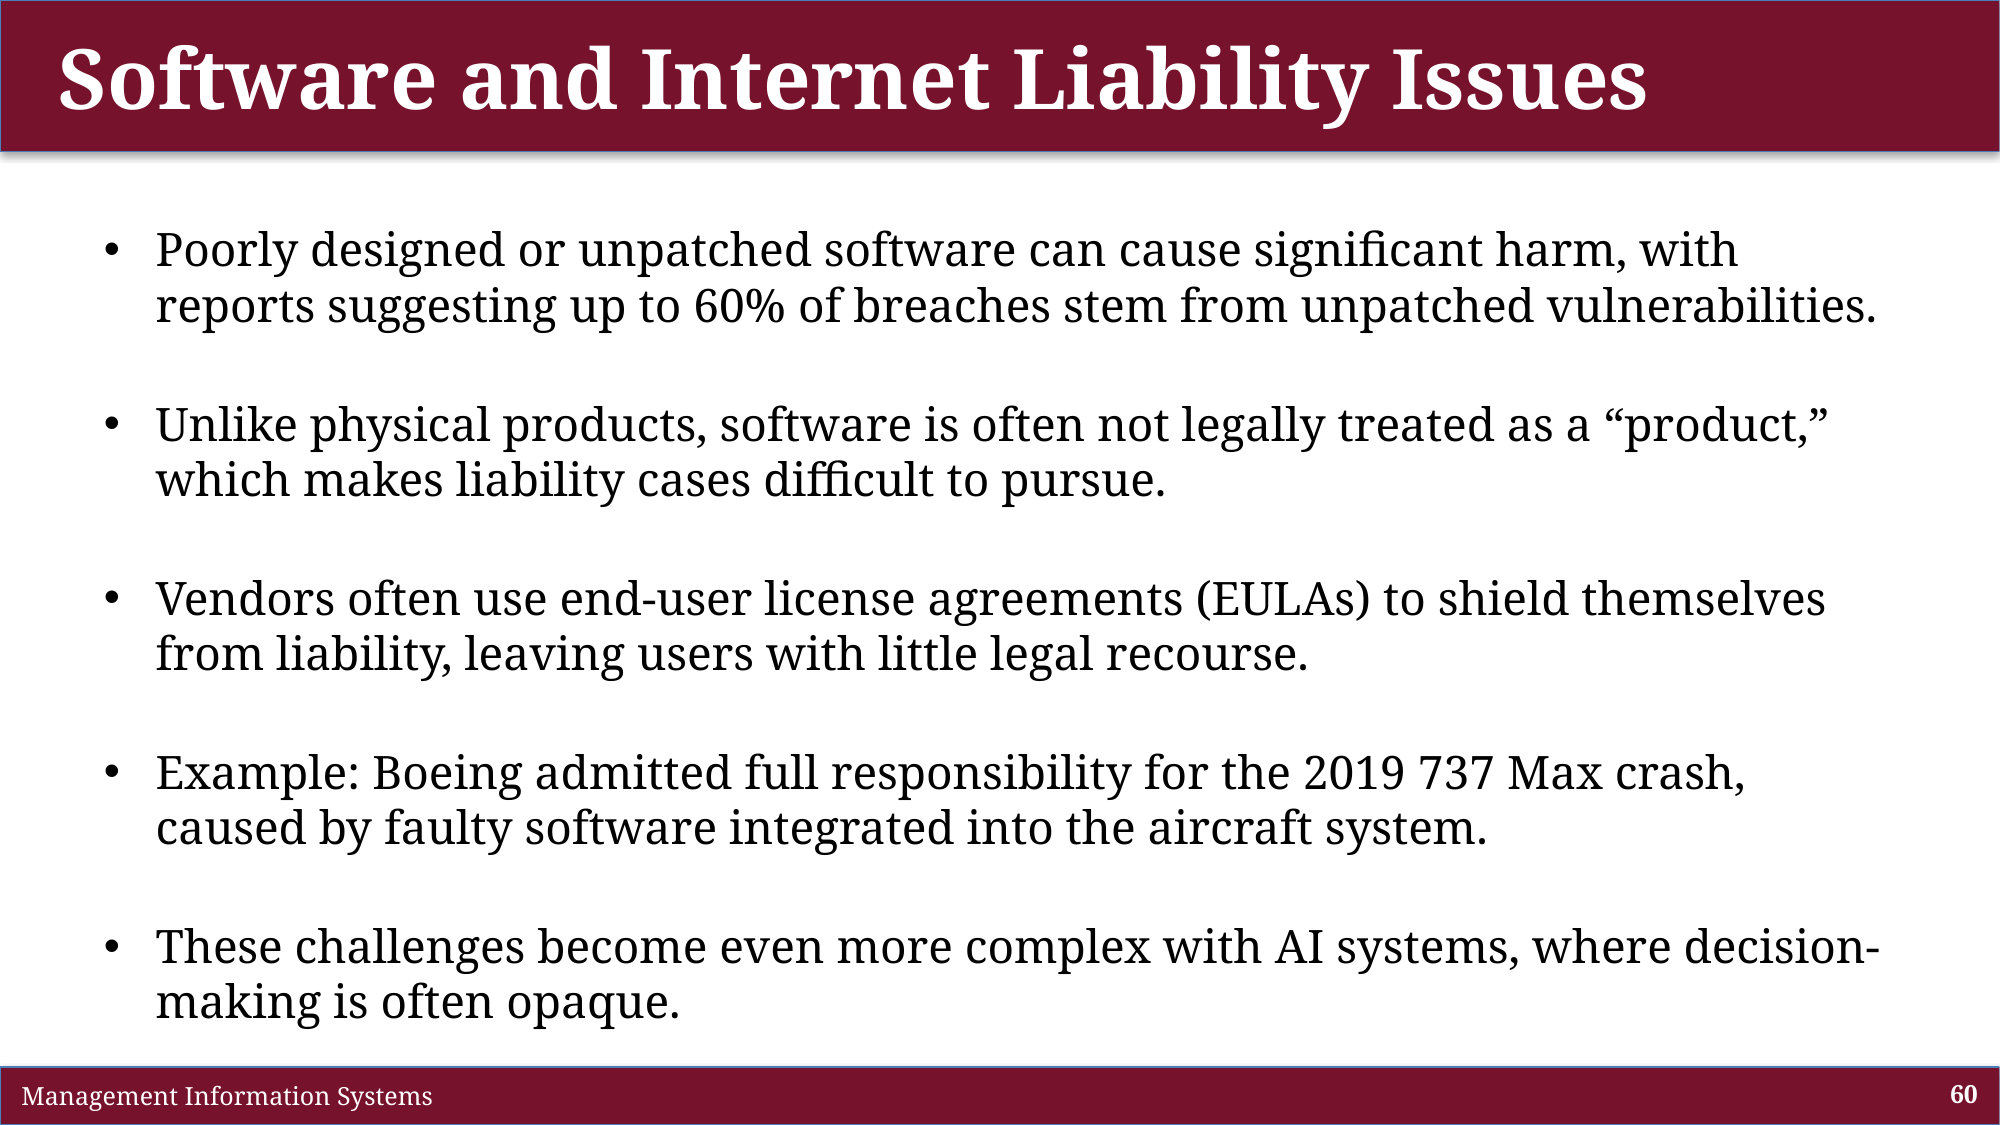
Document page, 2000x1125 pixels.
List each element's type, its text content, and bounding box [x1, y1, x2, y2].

title Software and Internet Liability Issues [0, 0, 2000, 152]
list Poorly designed or unpatched software can cause significant harm, with reports suggesting up to 60% of breaches stem from unpatched vulnerabilities. Unlike physical products, software is often not legally treated as a “product,” which makes liability cases difficult to pursue. Vendors often use end-user license agreements (EULAs) to shield themselves from liability, leaving users with little legal recourse. Example: Boeing admitted full responsibility for the 2019 737 Max crash, caused by faulty software integrated into the aircraft system. These challenges become even more complex with AI systems, where decision-making is often opaque. [88, 213, 1911, 1047]
footer Management Information Systems [0, 1066, 475, 1125]
text_box [475, 1066, 1649, 1125]
slide_number 60 [1649, 1066, 2000, 1125]
